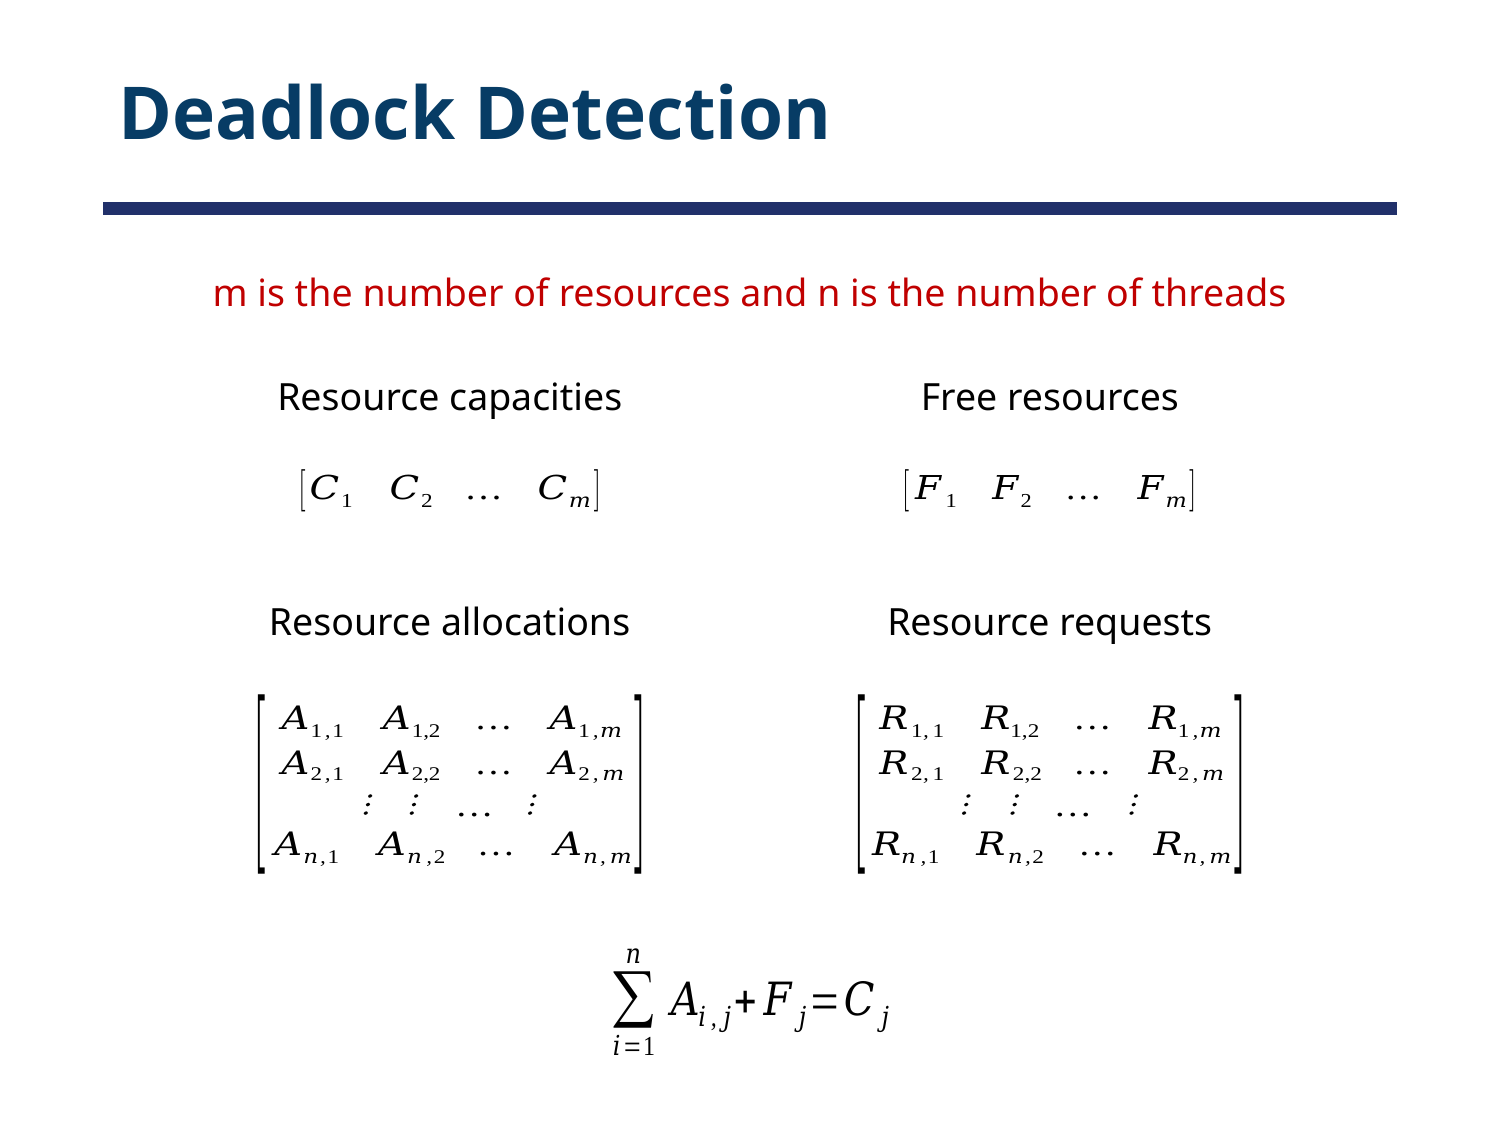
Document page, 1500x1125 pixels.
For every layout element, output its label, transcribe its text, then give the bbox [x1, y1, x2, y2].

text_box m is the number of resources and n is the number of threads [197, 261, 1303, 322]
text_box Free resources [906, 365, 1194, 426]
title Deadlock Detection [103, 34, 1397, 197]
text_box Resource capacities [262, 365, 638, 426]
text_box Resource requests [872, 590, 1228, 651]
text_box Resource allocations [254, 590, 646, 651]
